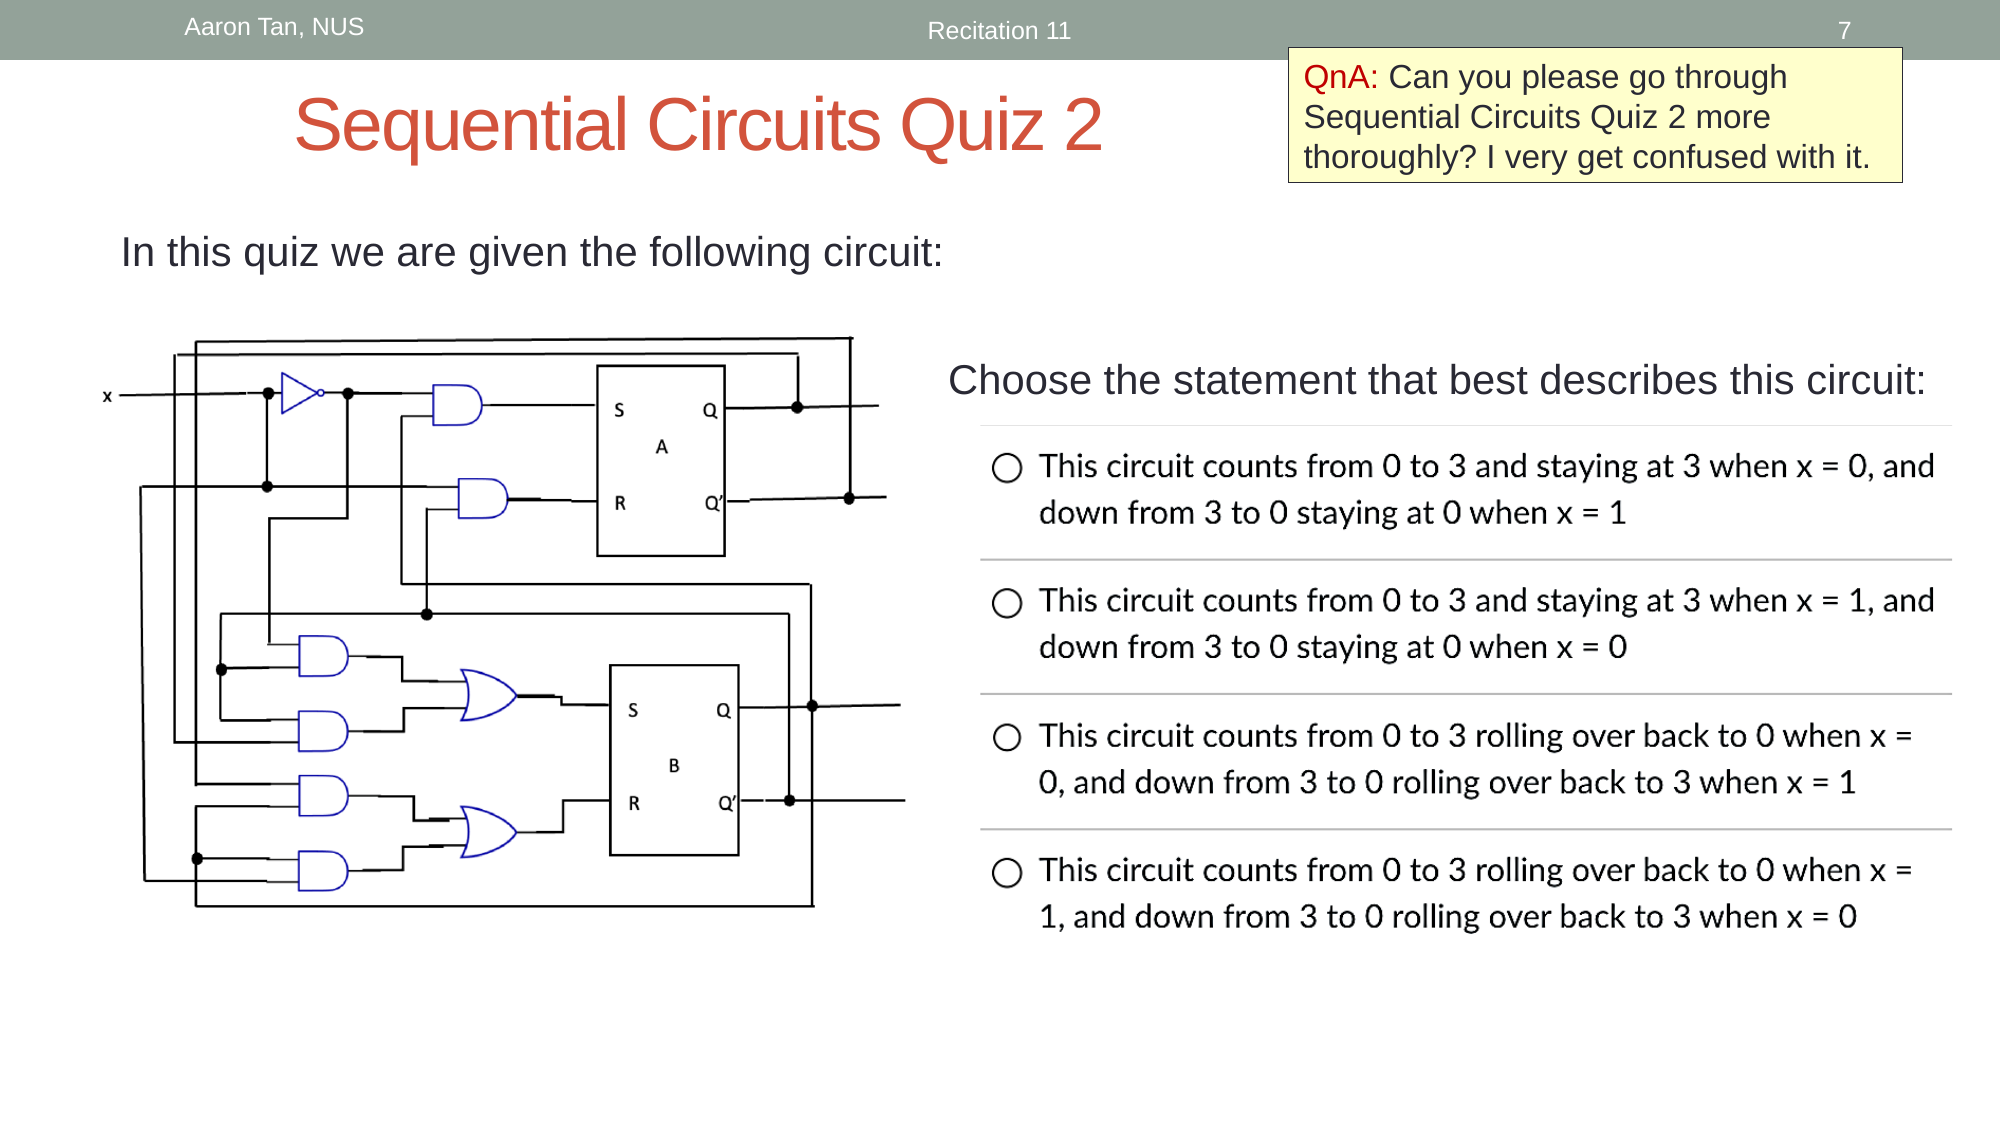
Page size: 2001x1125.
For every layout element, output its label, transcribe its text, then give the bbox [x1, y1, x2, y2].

text_box QnA: Can you please go through Sequential Circuits Quiz 2 more thoroughly? I very get confused with it. [1288, 47, 1903, 183]
picture [88, 330, 906, 914]
text_box In this quiz we are given the following circuit: [105, 216, 995, 282]
title Sequential Circuits Quiz 2 [279, 57, 1213, 185]
footer Recitation 11 [645, 3, 1547, 57]
picture [967, 424, 1963, 954]
slide_number Aaron Tan, NUS [169, 3, 645, 57]
text_box Choose the statement that best describes this circuit: [933, 345, 1963, 411]
slide_number 7 [1725, 3, 1867, 57]
